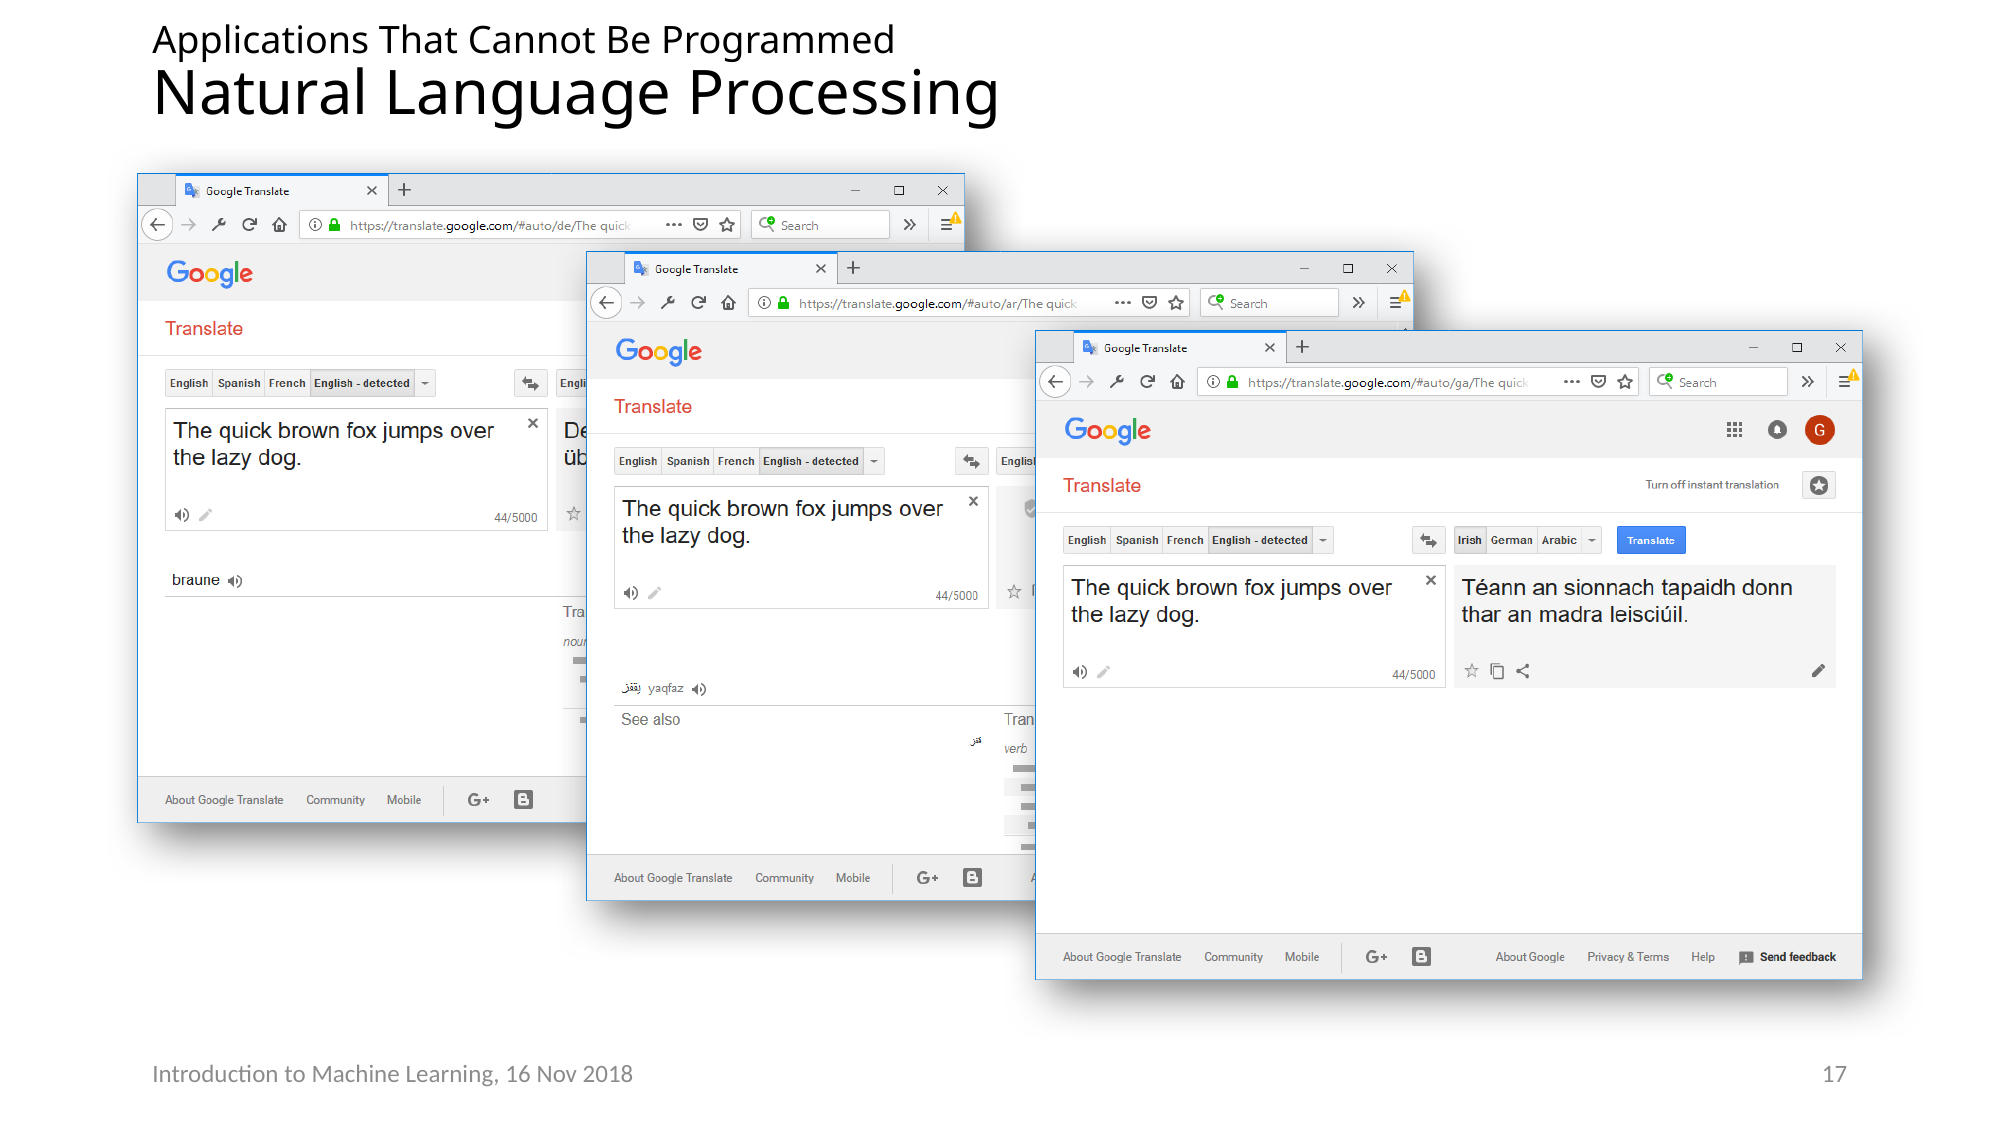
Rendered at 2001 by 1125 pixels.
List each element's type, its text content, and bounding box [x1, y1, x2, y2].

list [1035, 330, 1863, 980]
slide_number 17 [1412, 1042, 1863, 1103]
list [137, 173, 965, 823]
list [586, 251, 1414, 901]
title Applications That Cannot Be Programmed Natural Language Processing [137, 13, 1863, 137]
footer Introduction to Machine Learning, 16 Nov 2018 [137, 1042, 813, 1103]
